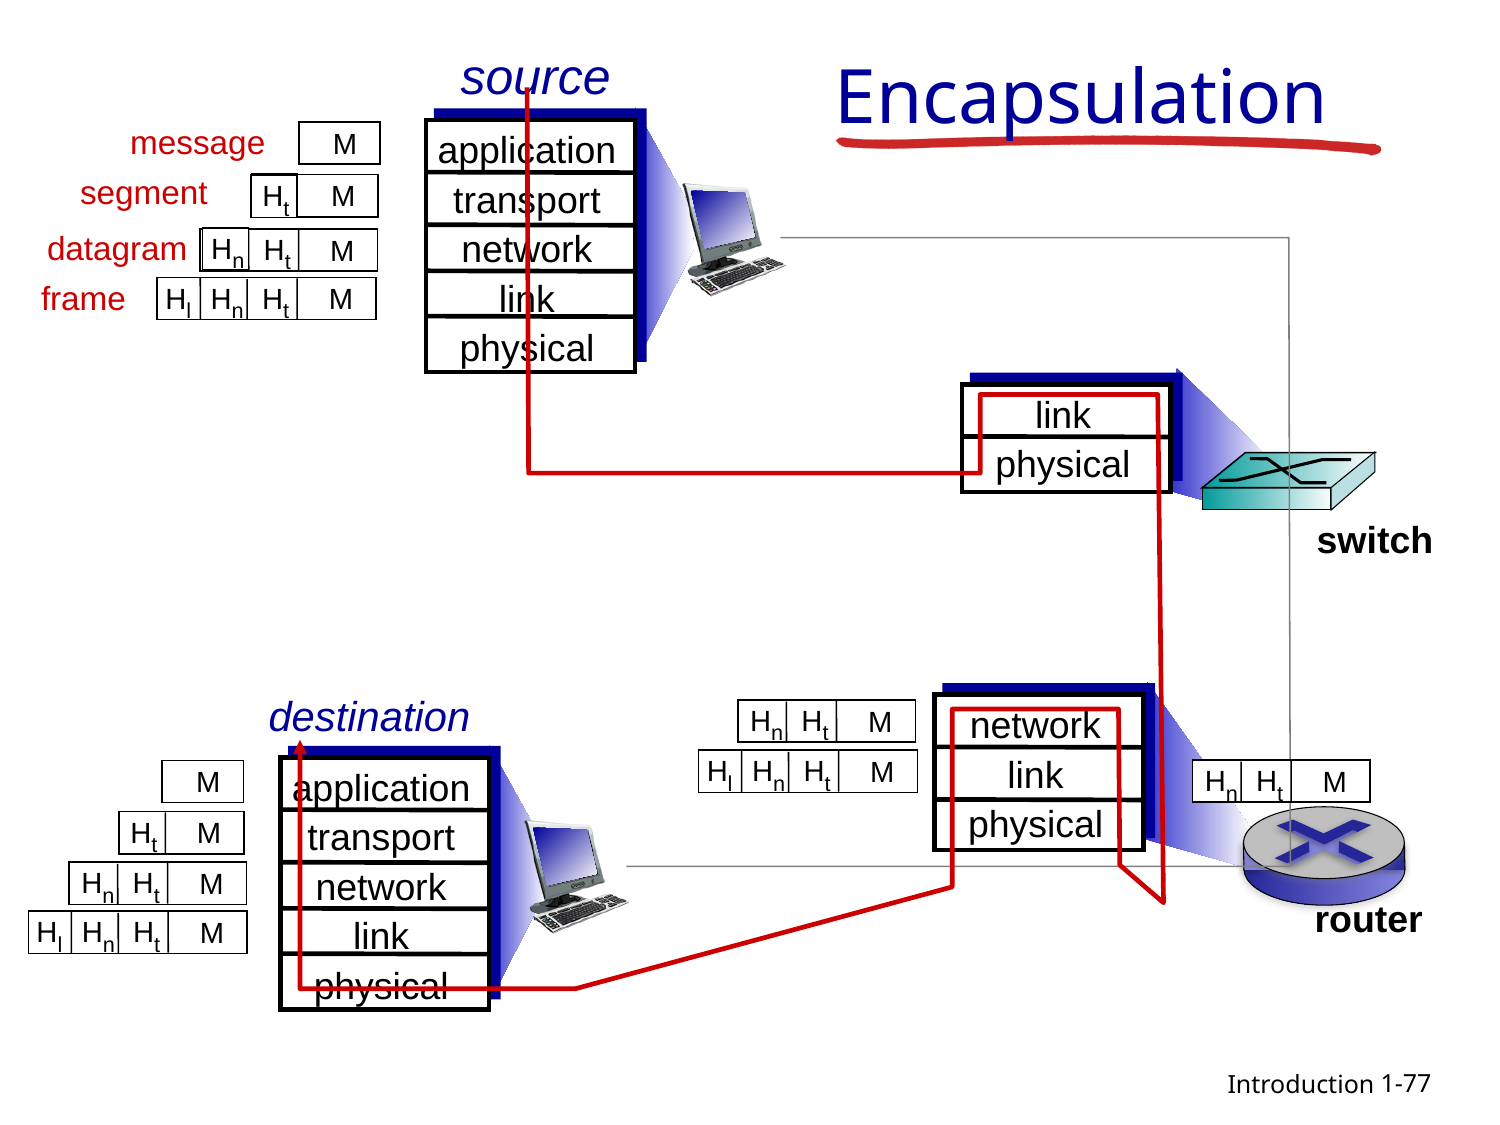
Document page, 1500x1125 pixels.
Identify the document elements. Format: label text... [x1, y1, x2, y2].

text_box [694, 695, 939, 796]
text_box frame [26, 269, 141, 325]
text_box [288, 745, 296, 752]
text_box [490, 989, 501, 1000]
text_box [1202, 451, 1376, 511]
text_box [24, 755, 268, 957]
text_box [722, 237, 1291, 867]
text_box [289, 117, 401, 168]
text_box message [115, 113, 281, 169]
text_box [293, 87, 1164, 989]
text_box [521, 815, 654, 943]
text_box application transport network link physical [418, 114, 517, 377]
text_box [153, 272, 397, 324]
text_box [927, 682, 1156, 854]
text_box application transport network link physical [528, 272, 636, 316]
slide_number 1-77 [1365, 1059, 1477, 1106]
text_box datagram [32, 219, 203, 274]
text_box router [1299, 887, 1438, 948]
text_box switch [1301, 508, 1449, 568]
text_box segment [65, 163, 223, 219]
text_box application transport network link physical [273, 752, 490, 1015]
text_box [1243, 806, 1406, 906]
text_box application transport network link physical [529, 317, 636, 377]
text_box application transport network link physical [528, 114, 636, 271]
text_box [250, 170, 400, 221]
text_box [202, 223, 253, 272]
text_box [1192, 755, 1391, 806]
footer Introduction [914, 1060, 1391, 1109]
picture [833, 130, 1387, 161]
text_box destination [253, 682, 319, 747]
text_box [954, 372, 1183, 494]
text_box [528, 108, 647, 362]
text_box [433, 108, 519, 114]
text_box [257, 228, 399, 273]
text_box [678, 178, 812, 306]
text_box source [445, 36, 626, 108]
text_box [647, 129, 675, 342]
title Encapsulation [819, 0, 1444, 188]
